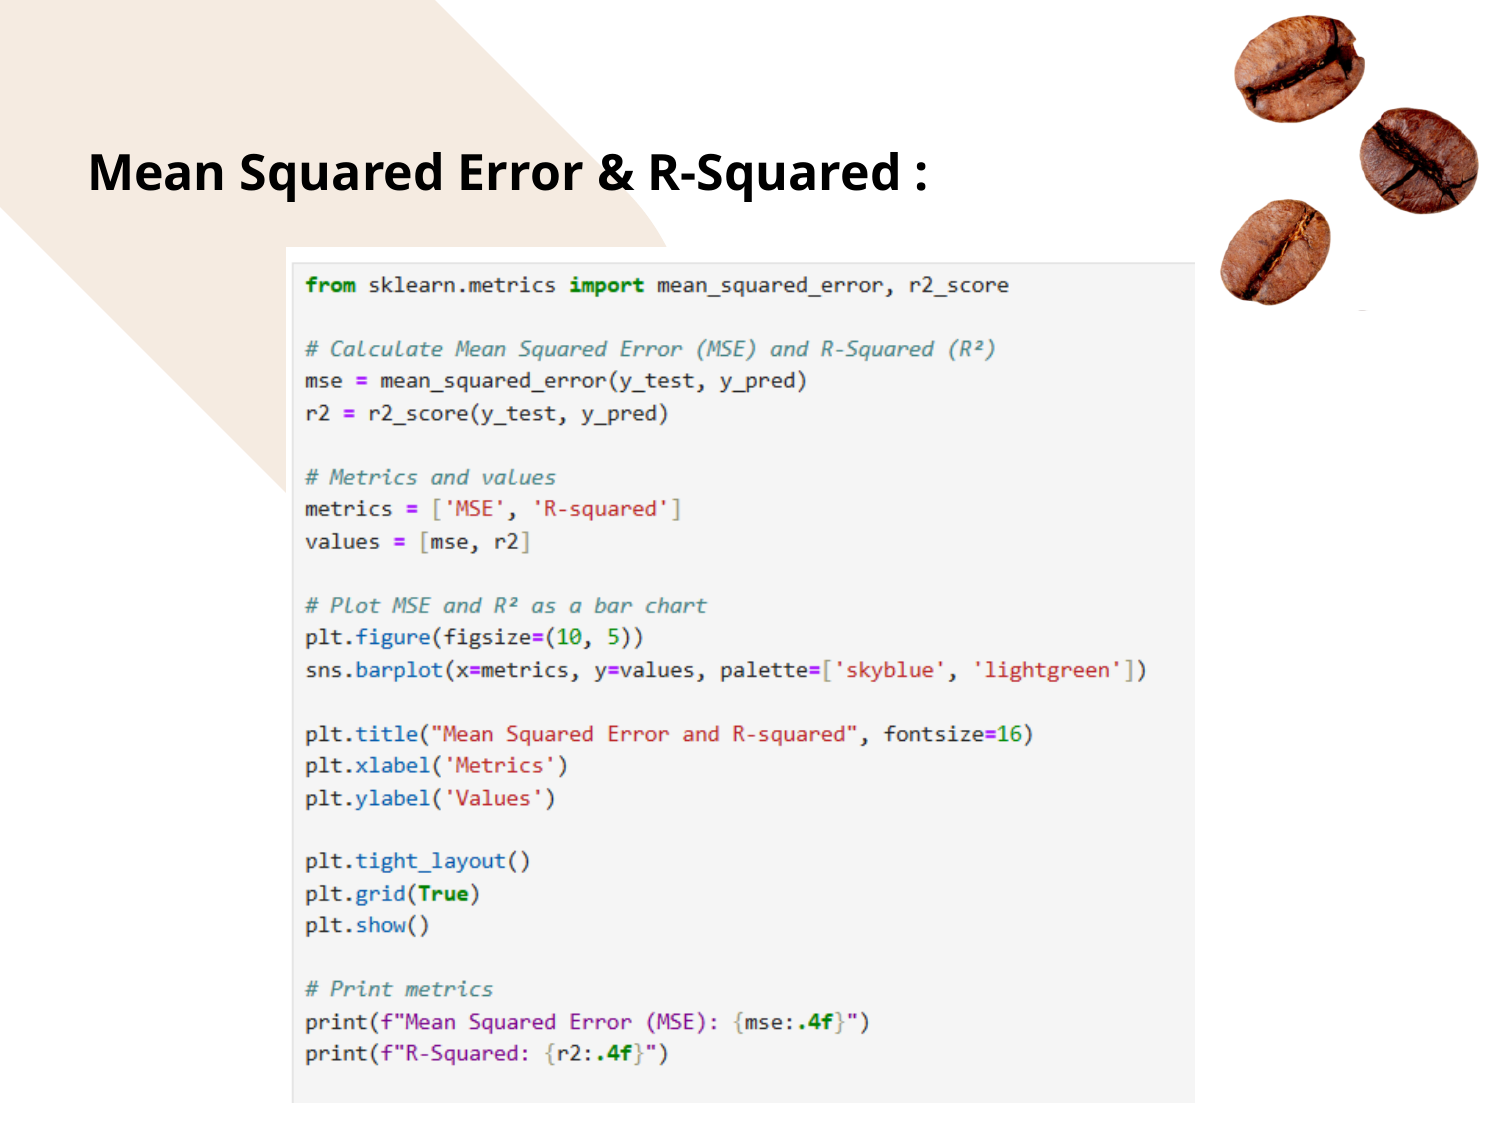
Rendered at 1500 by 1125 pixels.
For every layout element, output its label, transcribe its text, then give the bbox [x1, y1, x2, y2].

text_box Mean Squared Error & R-Squared : [72, 132, 944, 208]
picture [286, 0, 1500, 1103]
